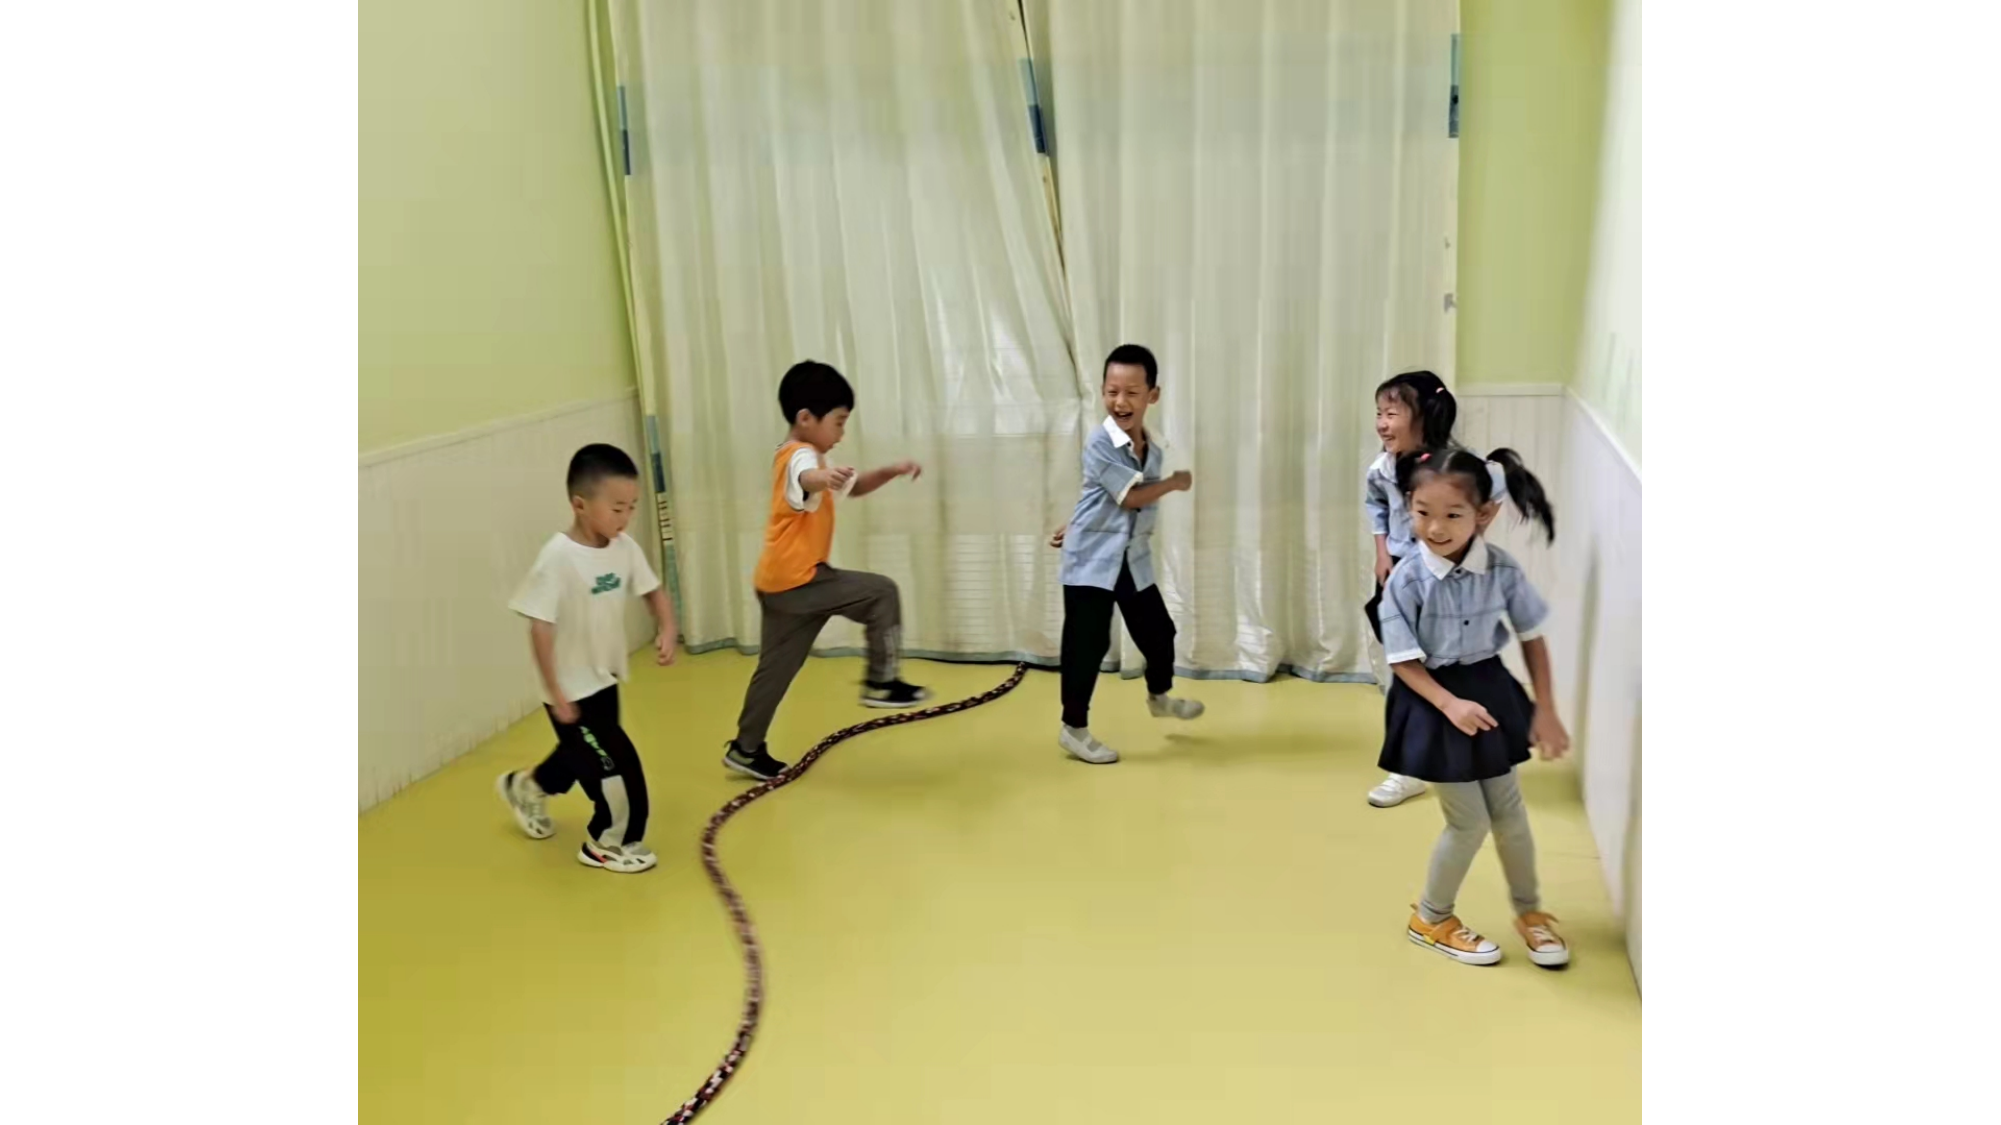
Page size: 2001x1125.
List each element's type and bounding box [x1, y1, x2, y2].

picture [358, 0, 1642, 1125]
